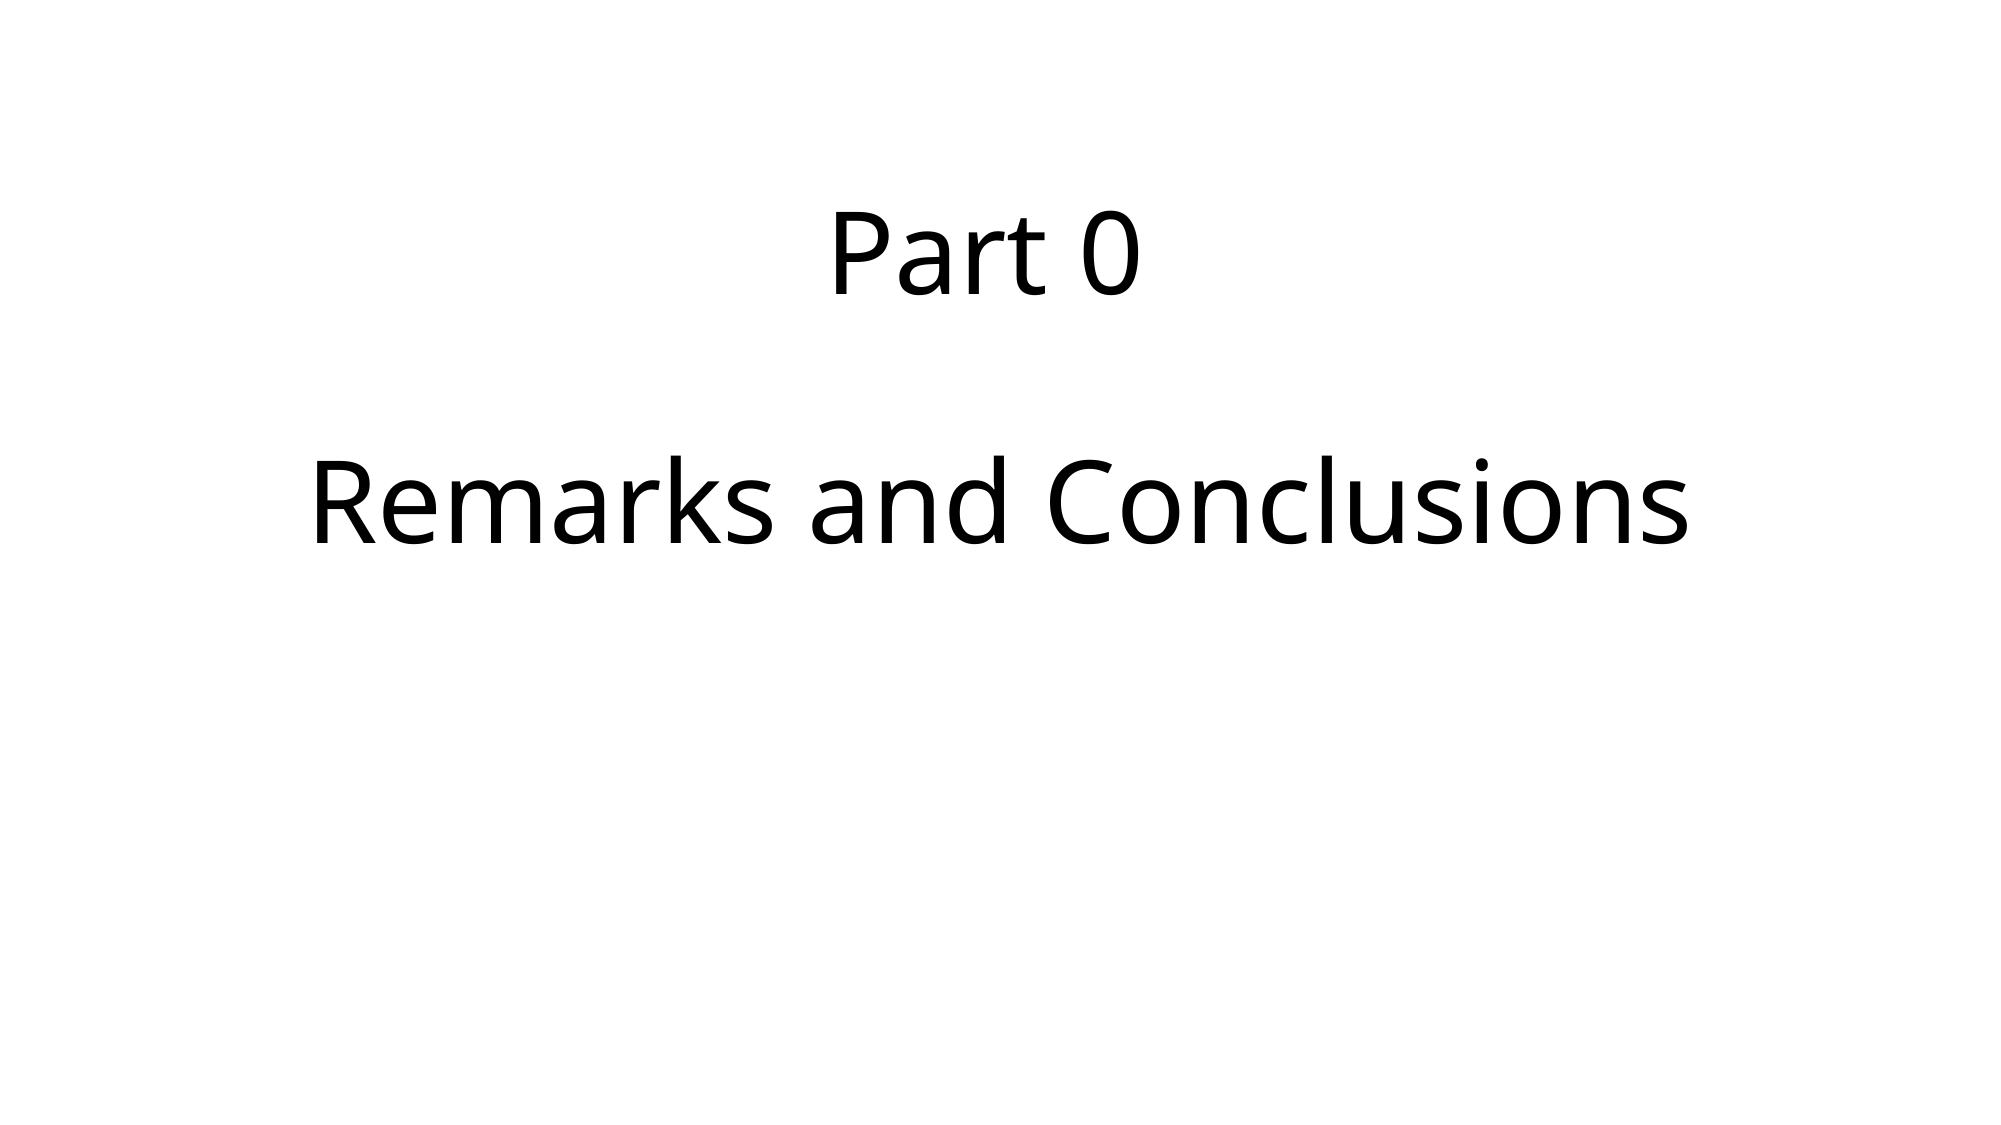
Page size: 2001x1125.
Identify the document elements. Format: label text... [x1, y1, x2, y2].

title Part 0 Remarks and Conclusions [249, 184, 1750, 576]
